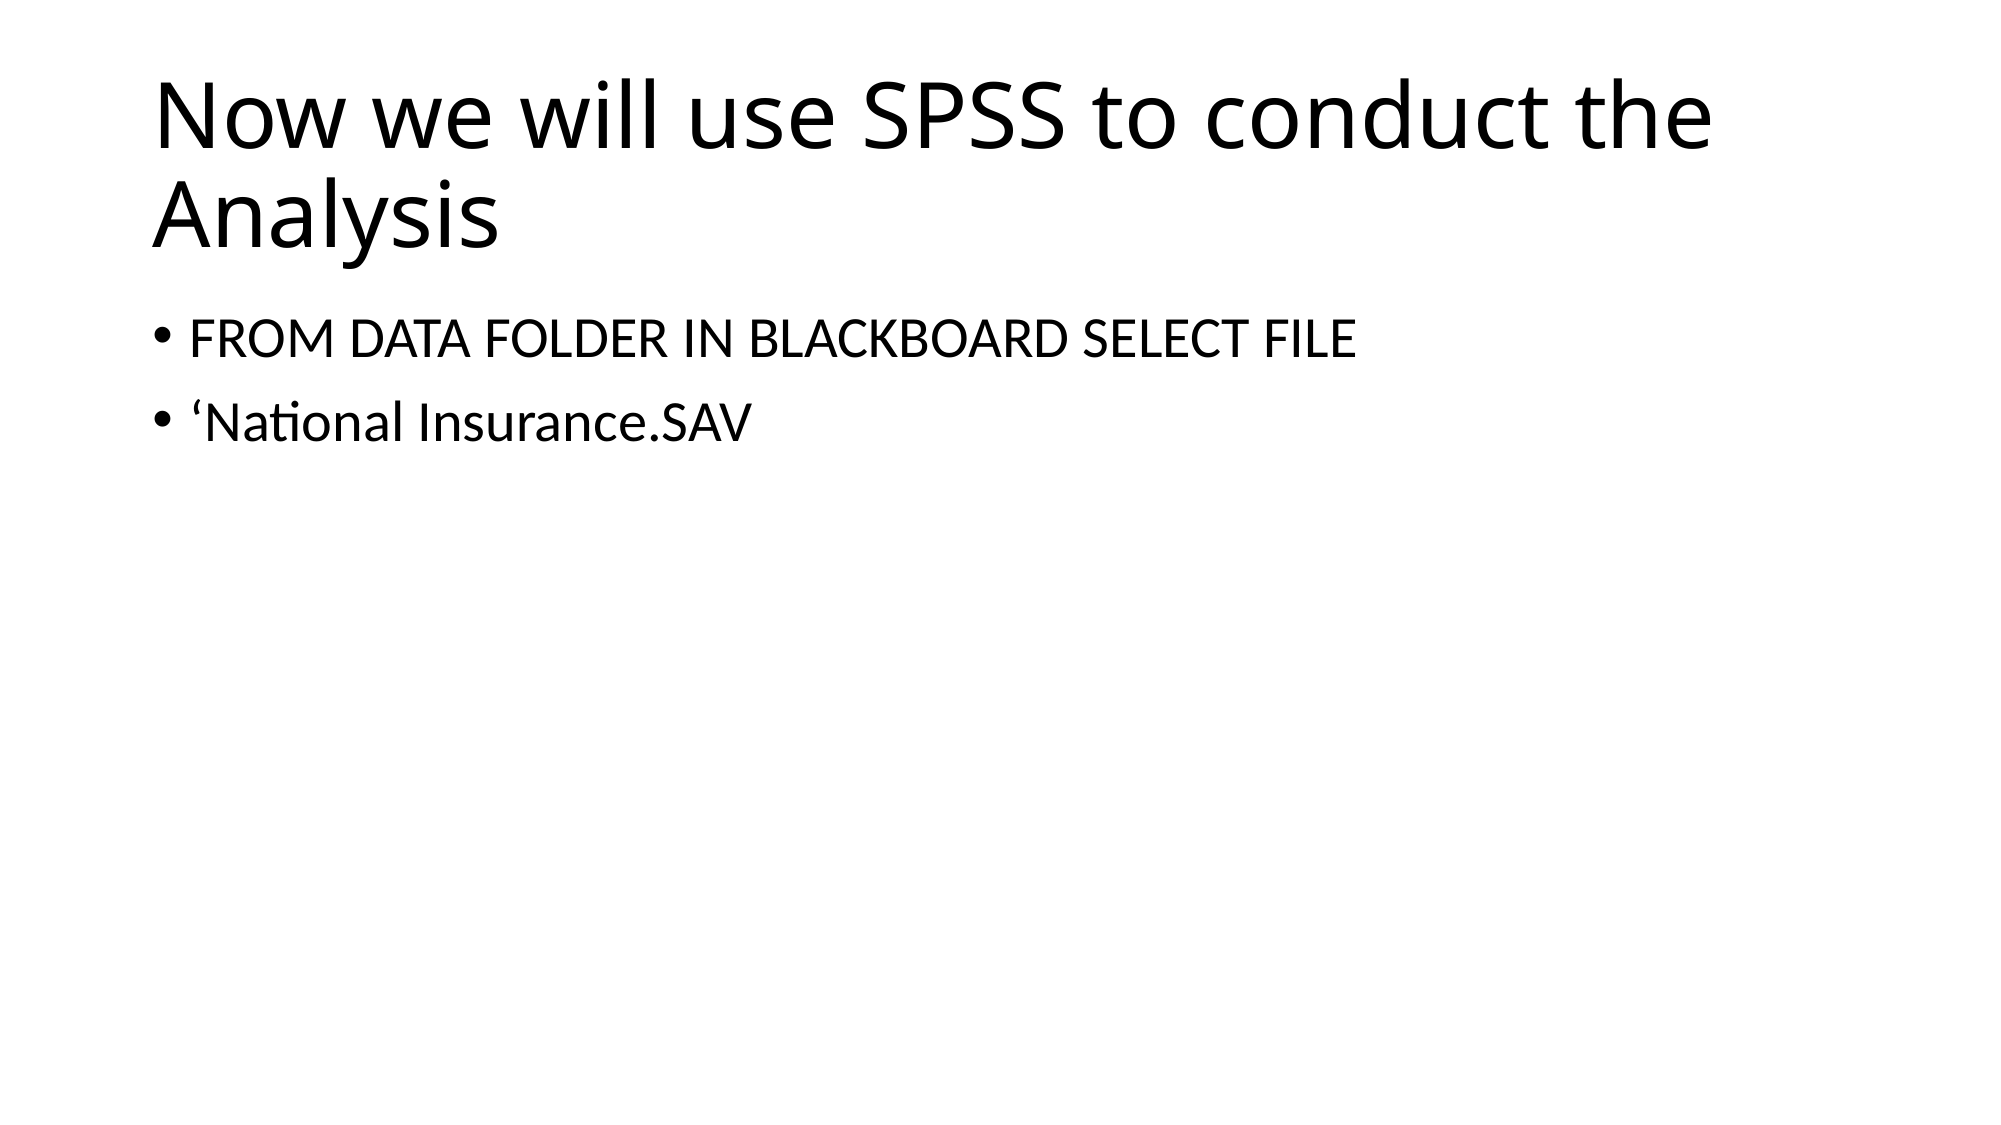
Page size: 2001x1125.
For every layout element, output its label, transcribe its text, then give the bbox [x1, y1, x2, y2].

title Now we will use SPSS to conduct the Analysis [137, 59, 1863, 278]
list FROM DATA FOLDER IN BLACKBOARD SELECT FILE ‘National Insurance.SAV [137, 299, 1863, 1014]
